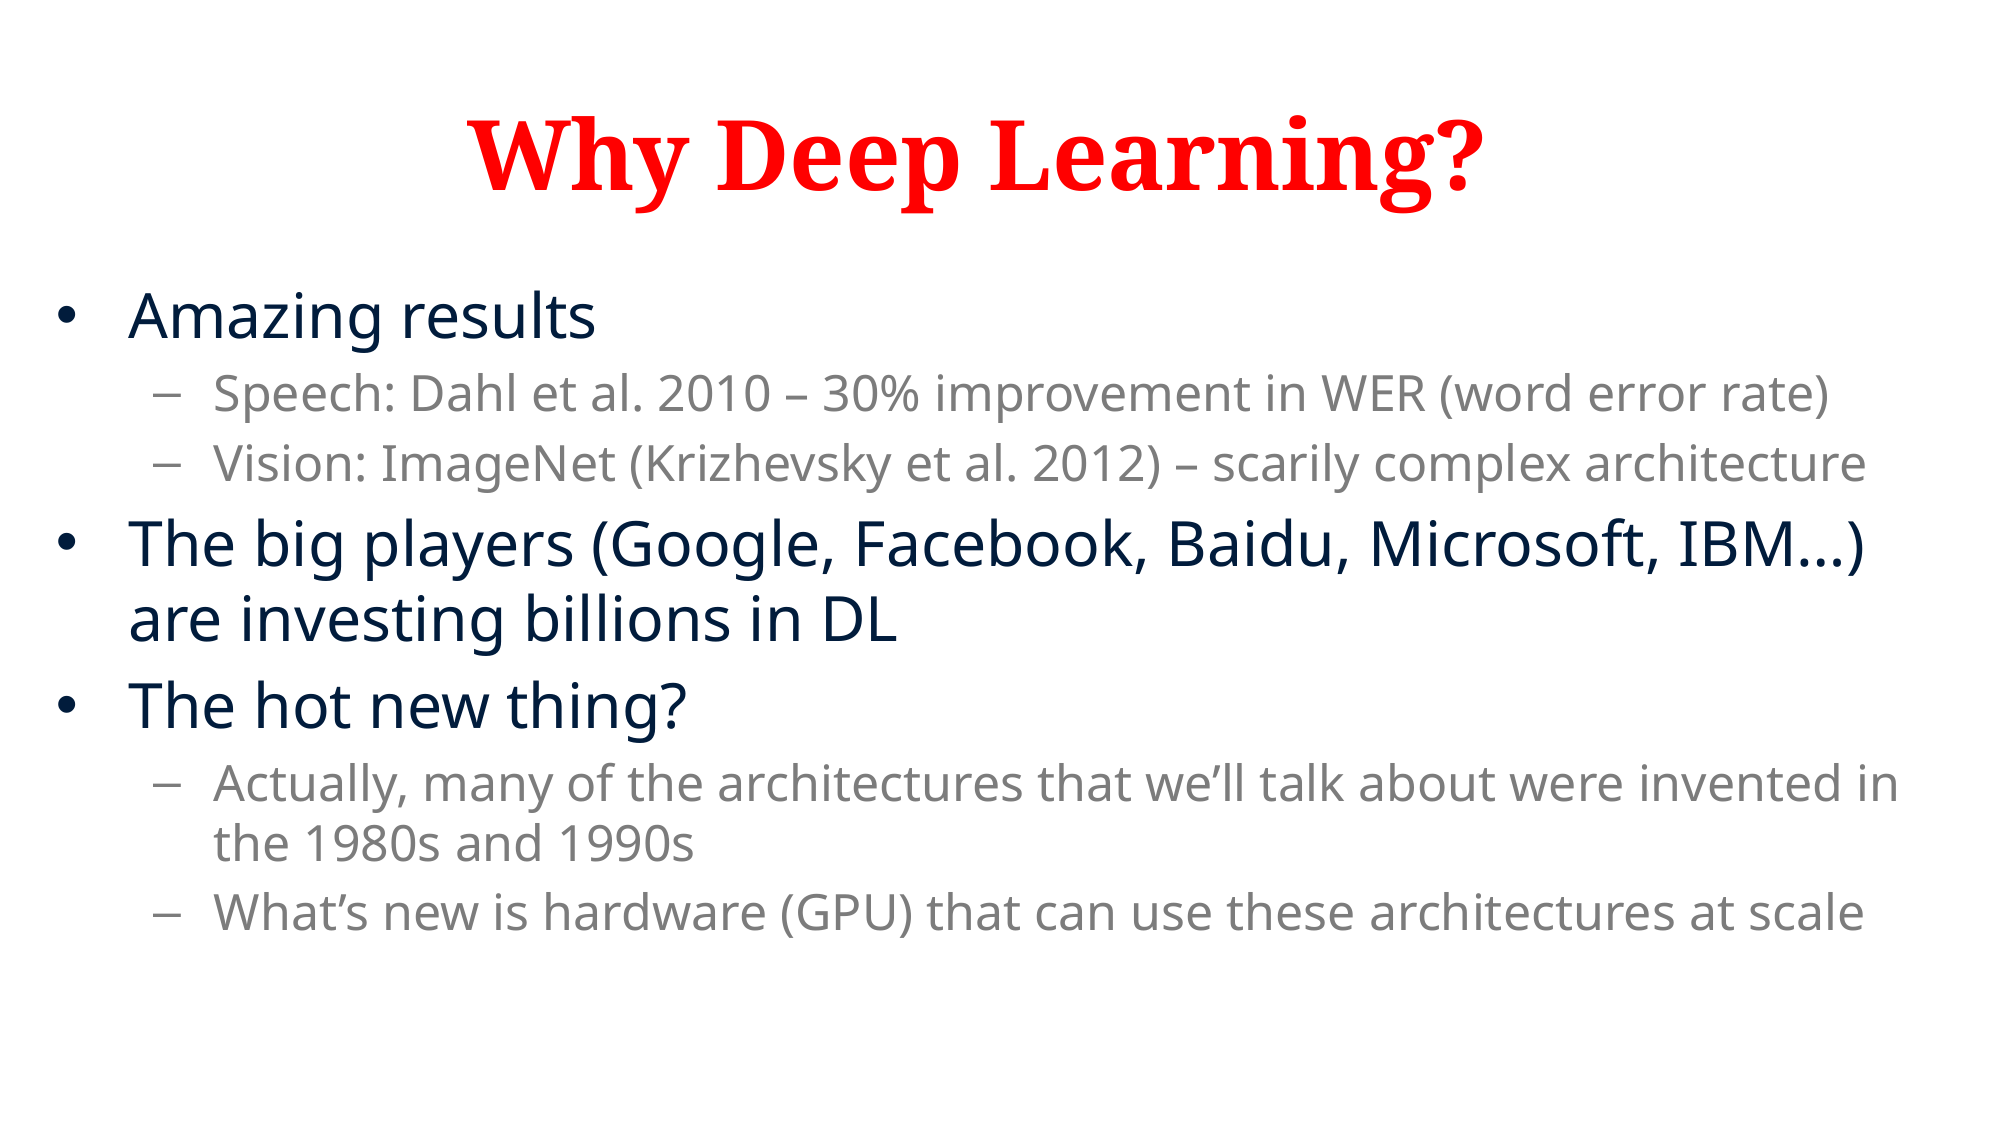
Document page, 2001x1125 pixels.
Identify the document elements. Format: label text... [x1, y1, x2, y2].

list Amazing results Speech: Dahl et al. 2010 – 30% improvement in WER (word error rate) Vision: ImageNet (Krizhevsky et al. 2012) – scarily complex architecture The big players (Google, Facebook, Baidu, Microsoft, IBM…) are investing billions in DL The hot new thing? Actually, many of the architectures that we’ll talk about were invented in the 1980s and 1990s What’s new is hardware (GPU) that can use these architectures at scale [40, 268, 1971, 1037]
title Why Deep Learning? [55, 85, 1900, 240]
